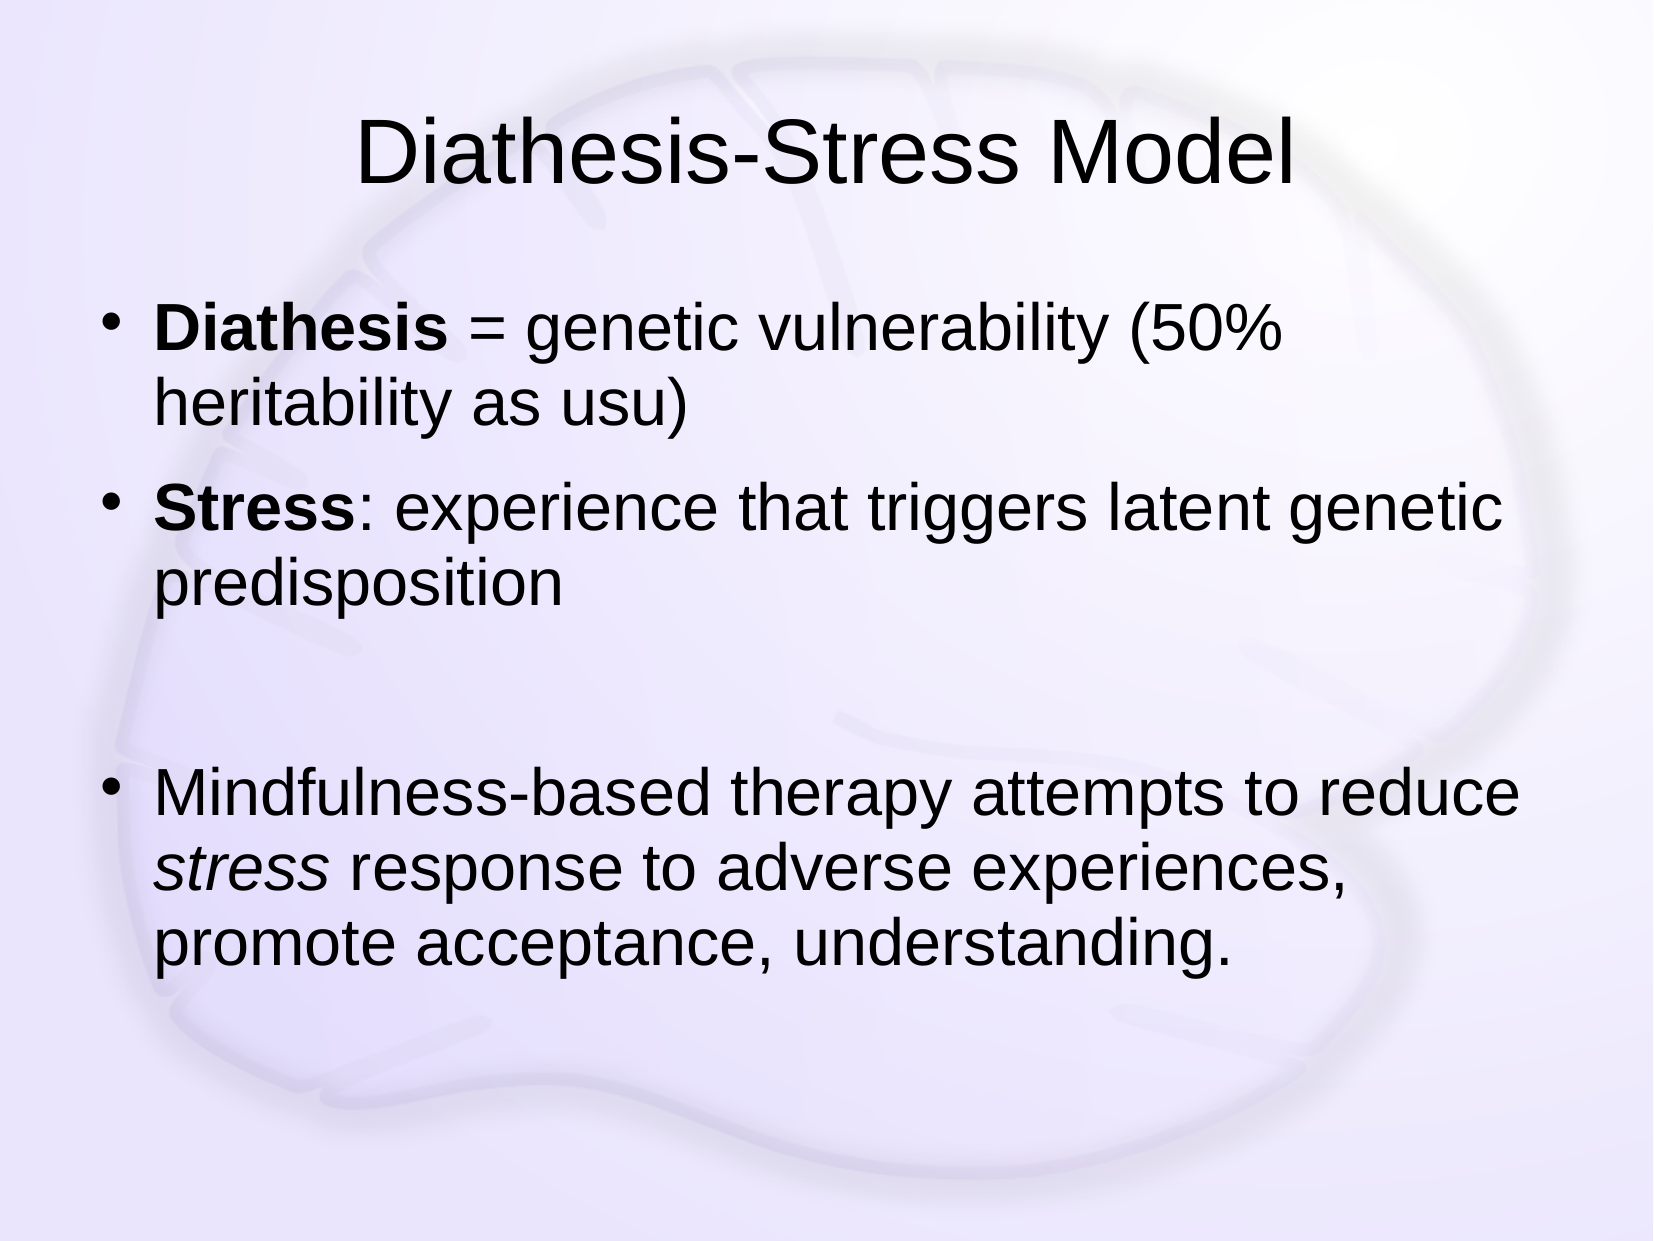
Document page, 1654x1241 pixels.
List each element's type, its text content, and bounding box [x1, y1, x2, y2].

title Diathesis-Stress Model [82, 49, 1571, 257]
picture [0, 0, 1654, 1241]
list Diathesis = genetic vulnerability (50% heritability as usu) Stress: experience that triggers latent genetic predisposition Mindfulness-based therapy attempts to reduce stress response to adverse experiences, promote acceptance, understanding. [82, 290, 1571, 1110]
